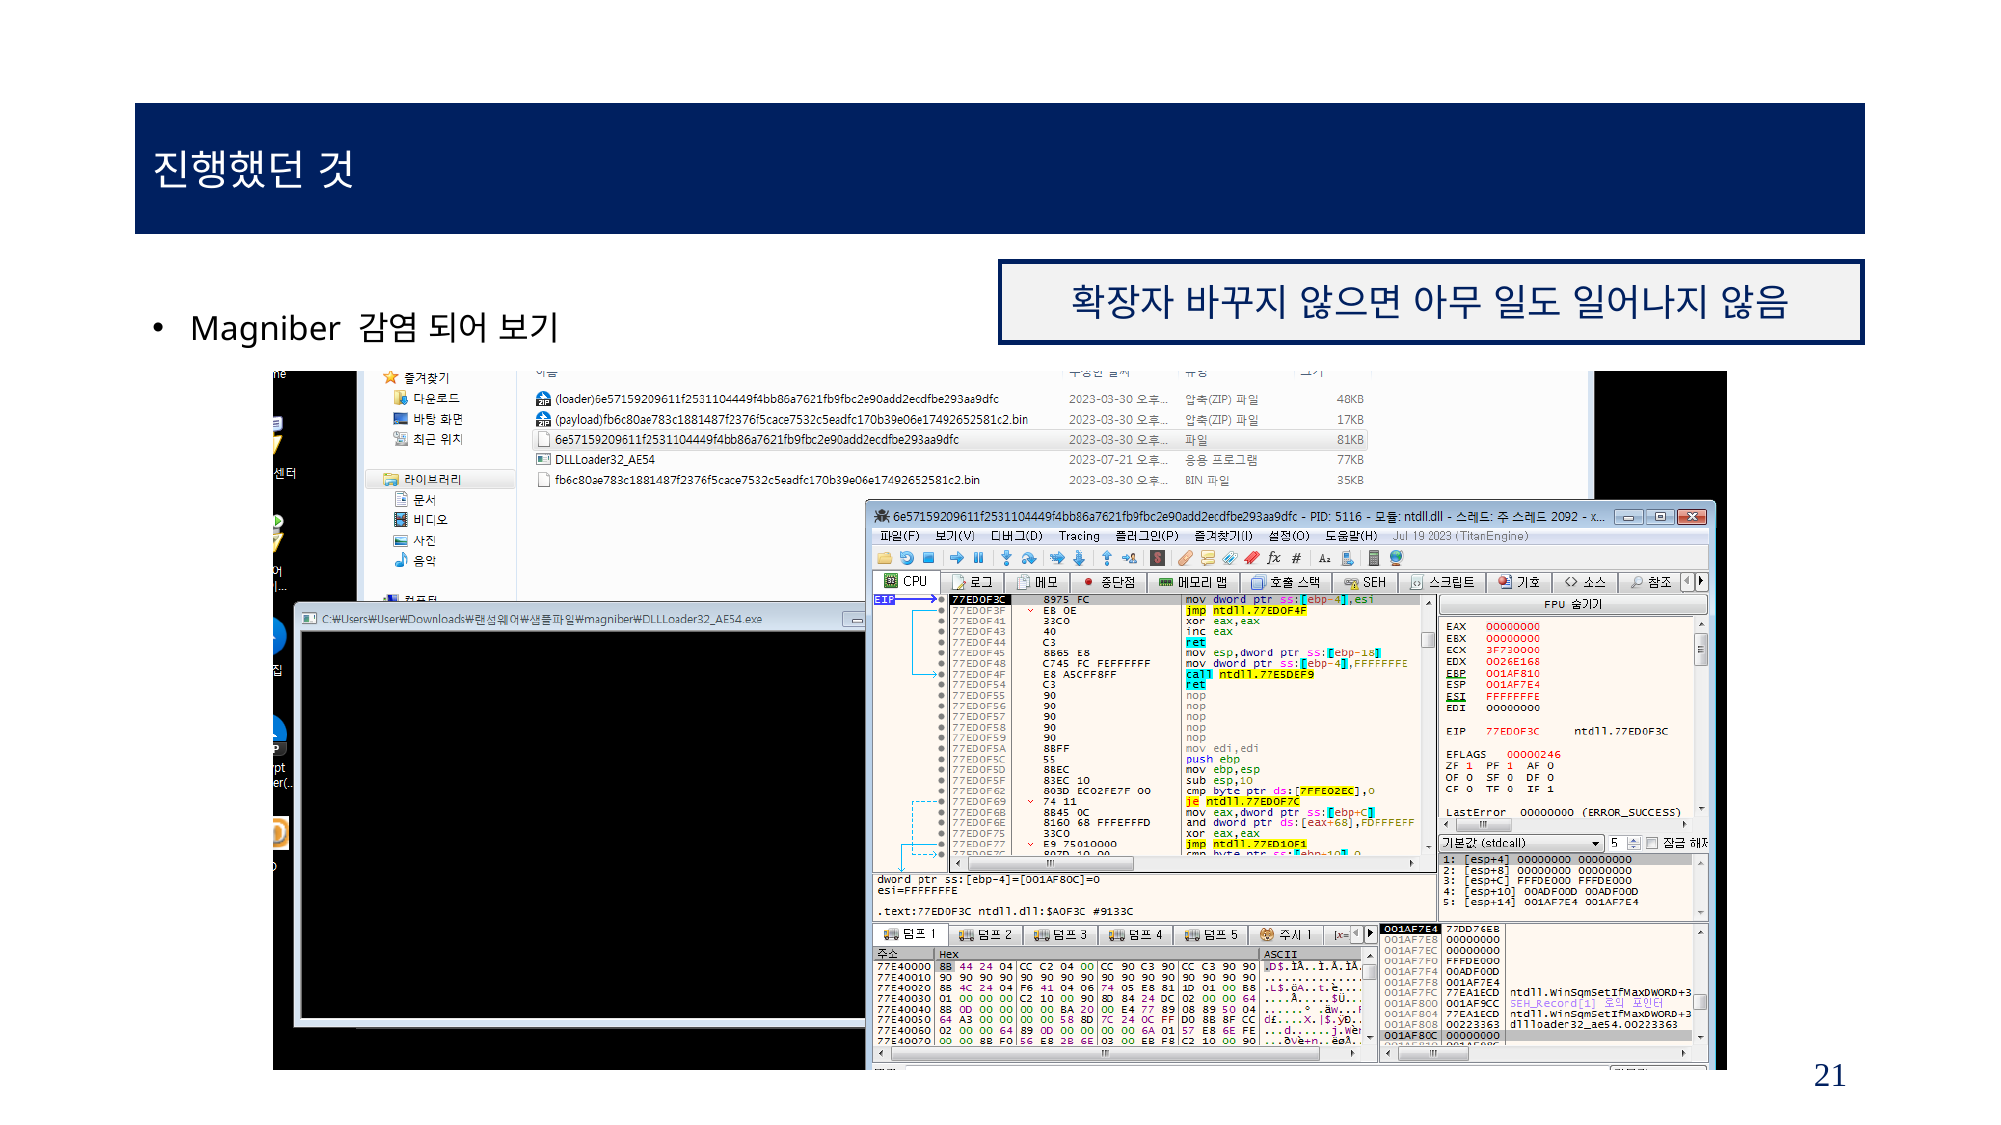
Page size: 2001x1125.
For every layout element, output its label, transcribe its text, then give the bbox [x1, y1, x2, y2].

text_box 확장자 바꾸지 않으면 아무 일도 일어나지 않음 [999, 260, 1863, 343]
picture [273, 371, 1727, 1070]
slide_number 21 [1412, 1042, 1863, 1103]
list Magniber 감염 되어 보기 [137, 299, 1863, 1014]
text_box 진행했던 것 [136, 104, 1863, 233]
